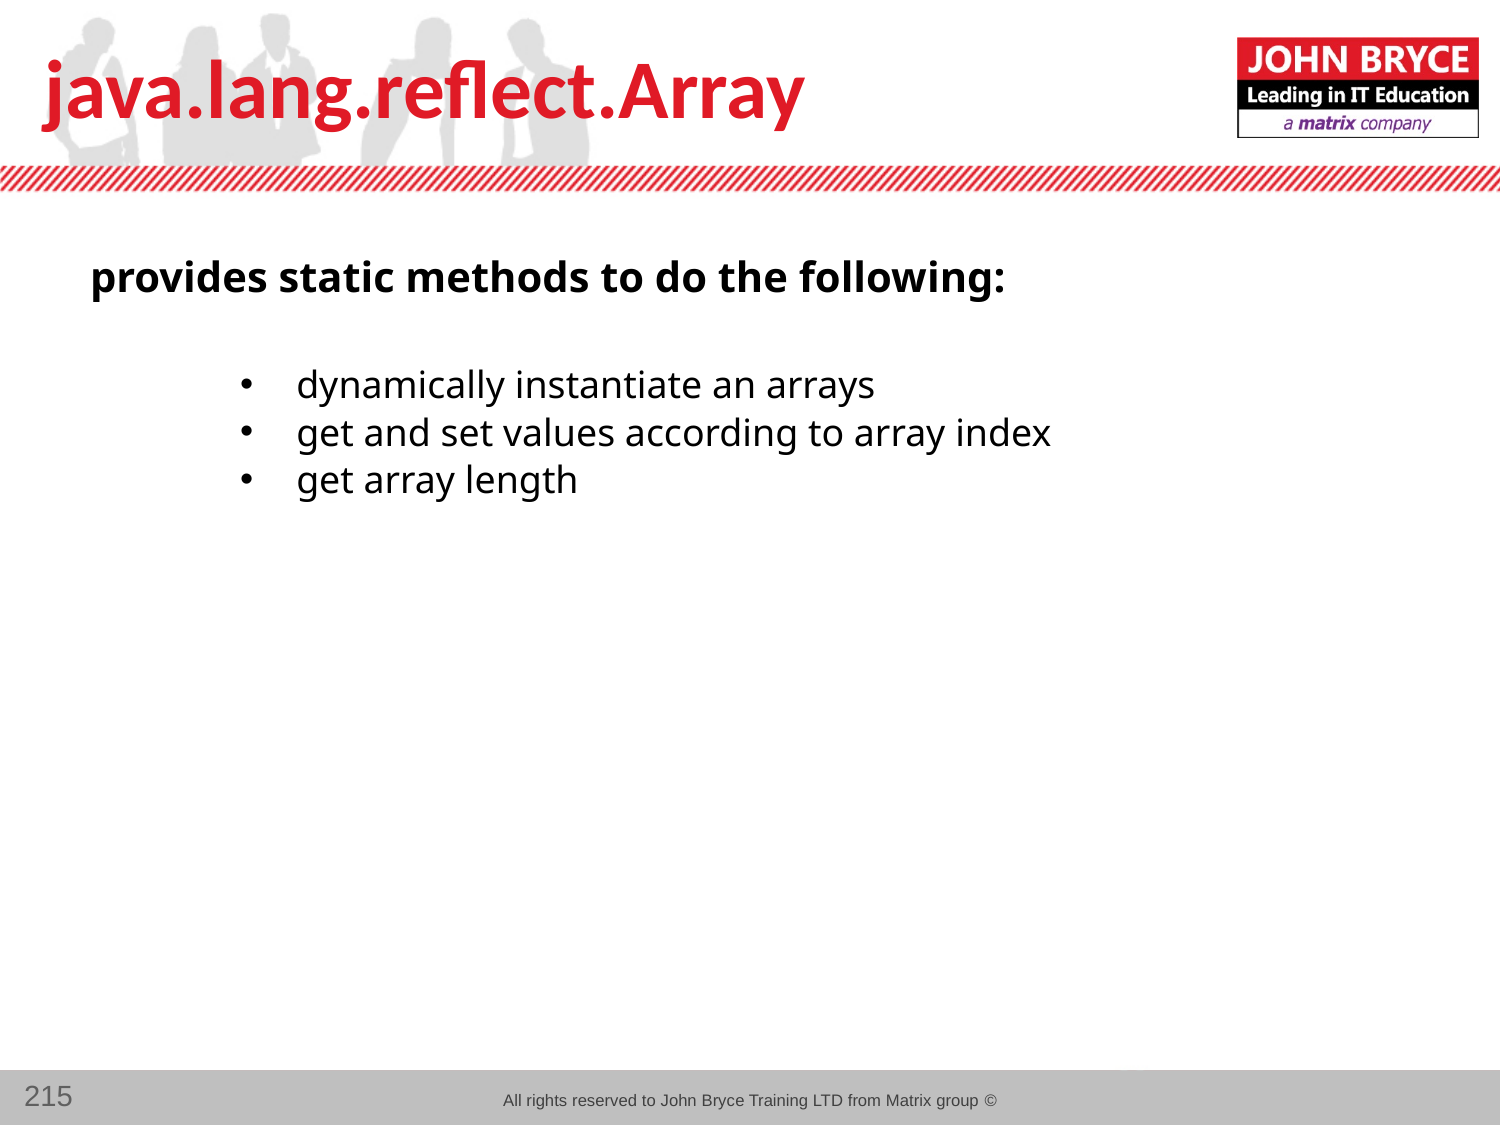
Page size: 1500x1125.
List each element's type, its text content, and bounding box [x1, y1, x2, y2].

list provides static methods to do the following: dynamically instantiate an arrays get and set values according to array index get array length [75, 243, 1425, 1047]
title java.lang.reflect.Array [29, 21, 1235, 150]
picture [0, 0, 1500, 1070]
